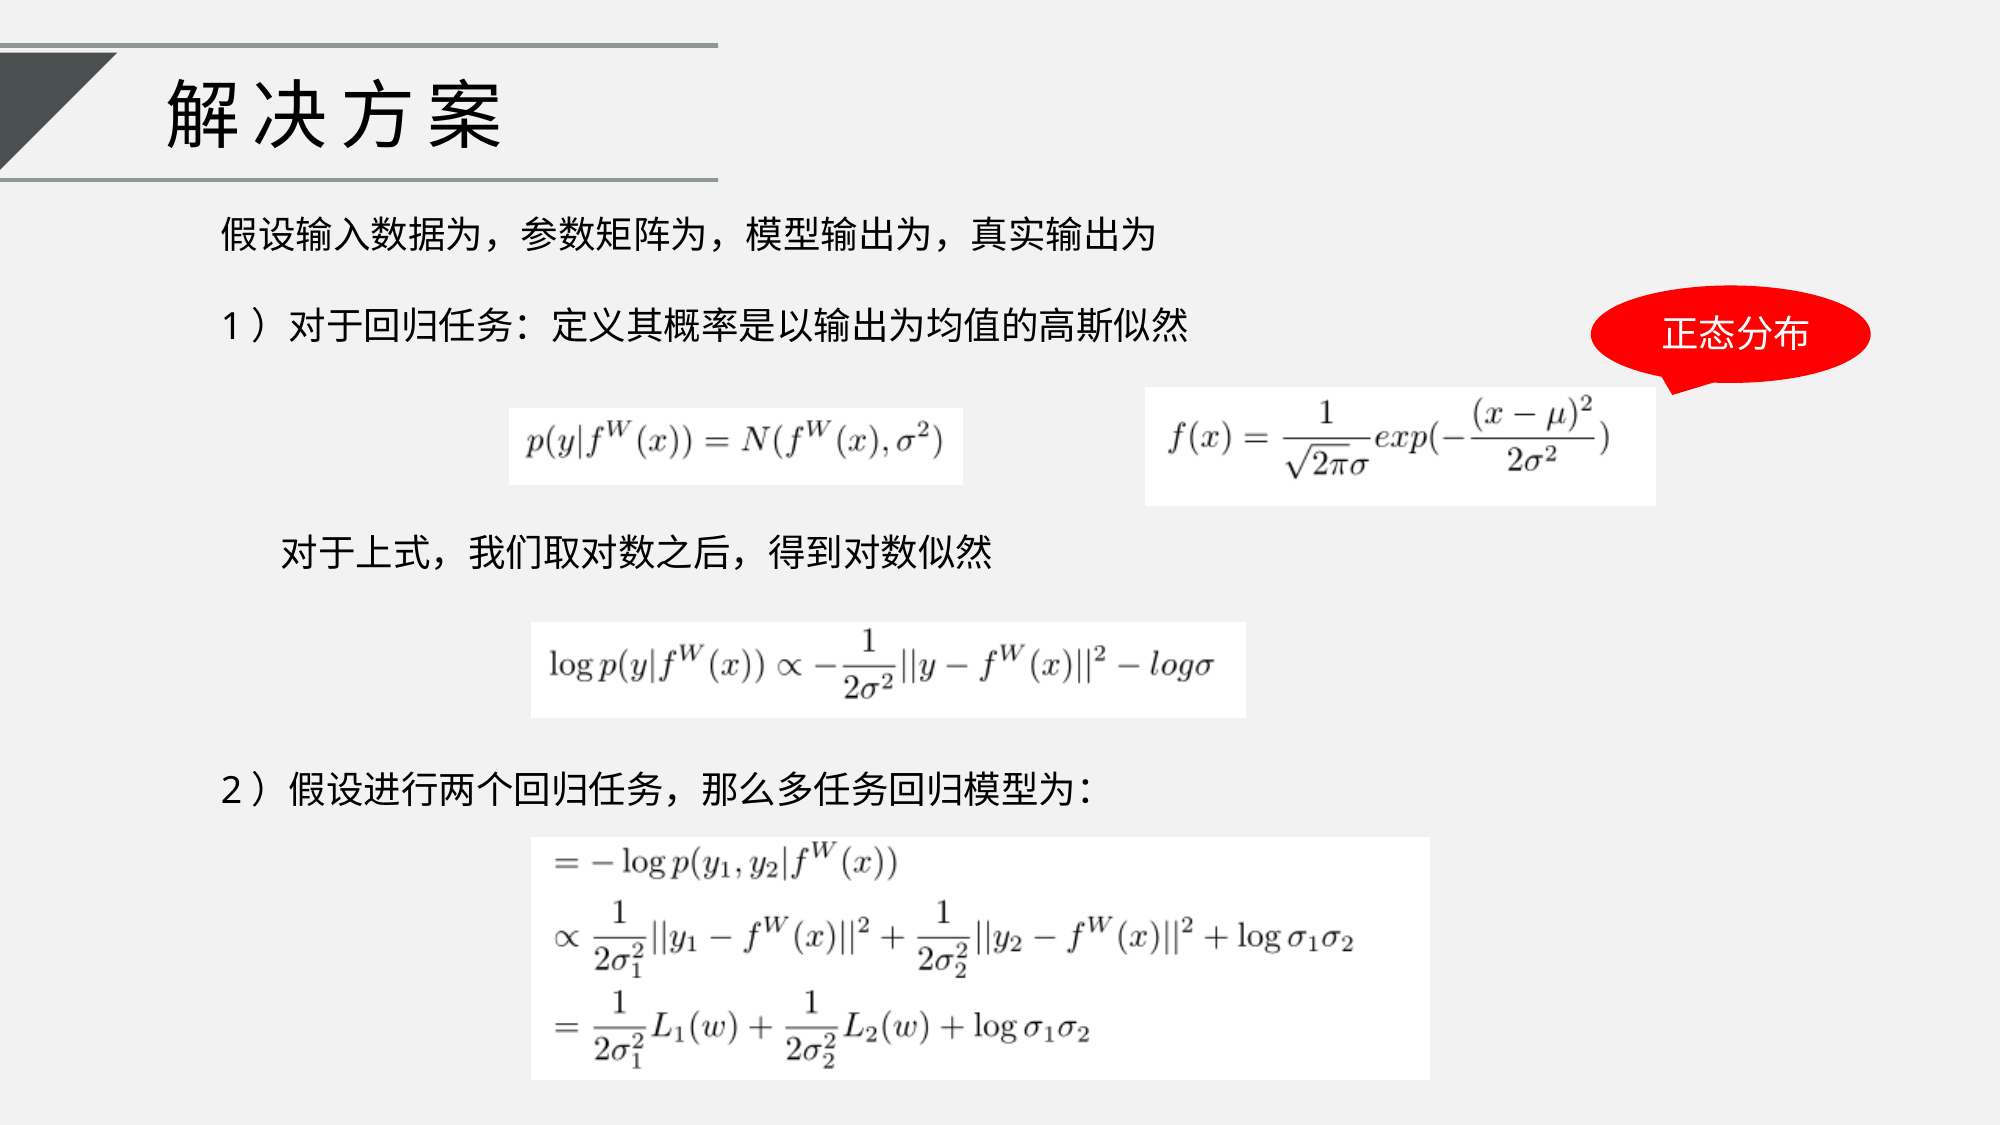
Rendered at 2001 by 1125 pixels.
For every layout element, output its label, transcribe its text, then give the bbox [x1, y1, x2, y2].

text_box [0, 45, 719, 180]
picture [509, 408, 963, 485]
text_box 2）假设进行两个回归任务，那么多任务回归模型为： [206, 758, 1494, 818]
picture [531, 837, 1430, 1080]
picture [531, 622, 1246, 718]
text_box 对于上式，我们取对数之后，得到对数似然 [206, 521, 1494, 582]
picture [1145, 387, 1656, 506]
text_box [1593, 287, 1869, 381]
